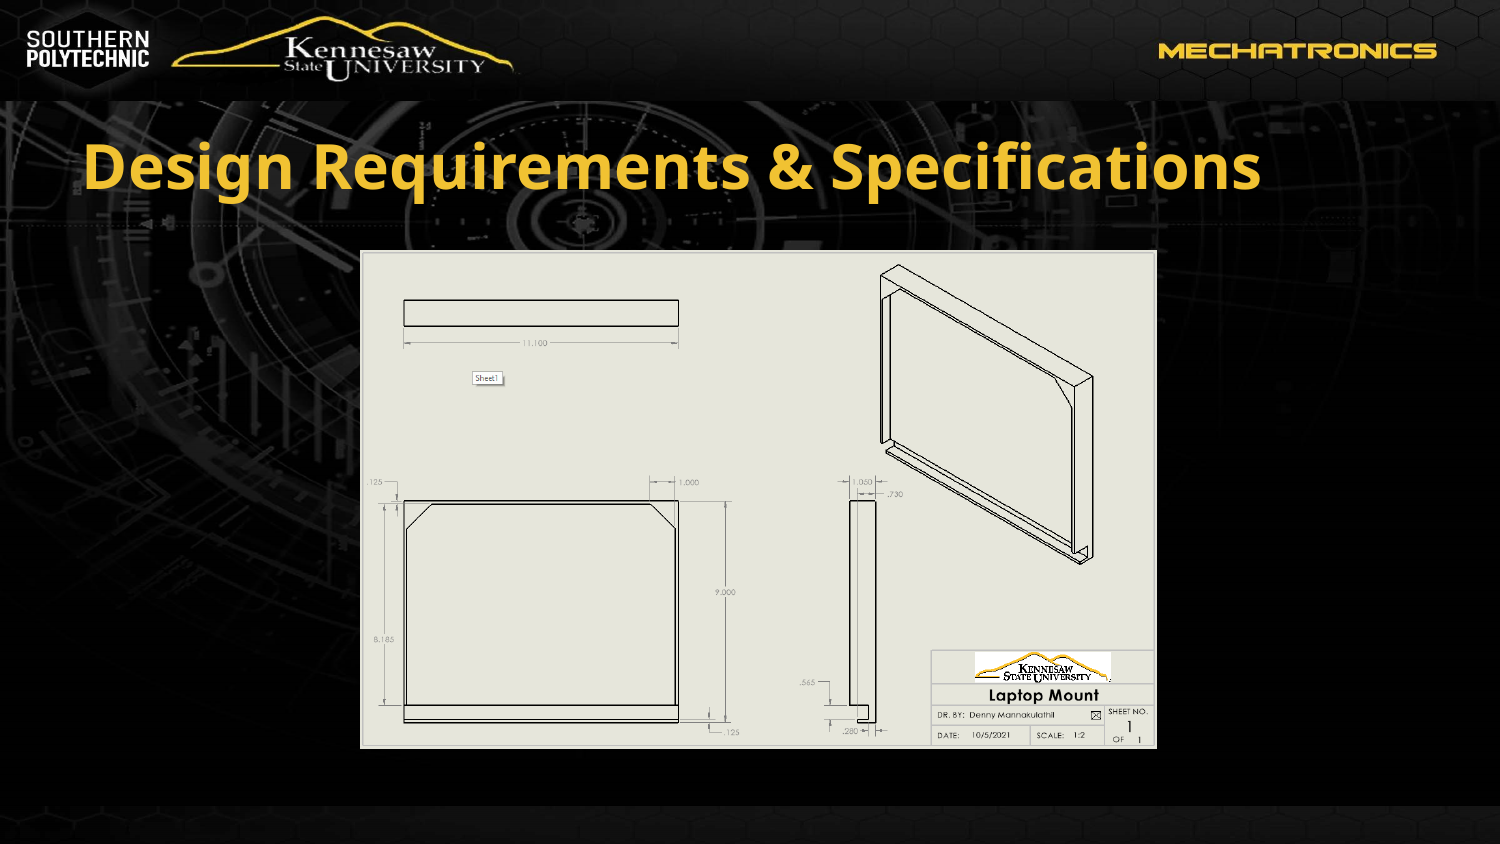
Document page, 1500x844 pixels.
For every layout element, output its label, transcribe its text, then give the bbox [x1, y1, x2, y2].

list [137, 199, 1425, 750]
picture [0, 0, 1500, 844]
title Design Requirements & Specifications [66, 103, 1355, 225]
